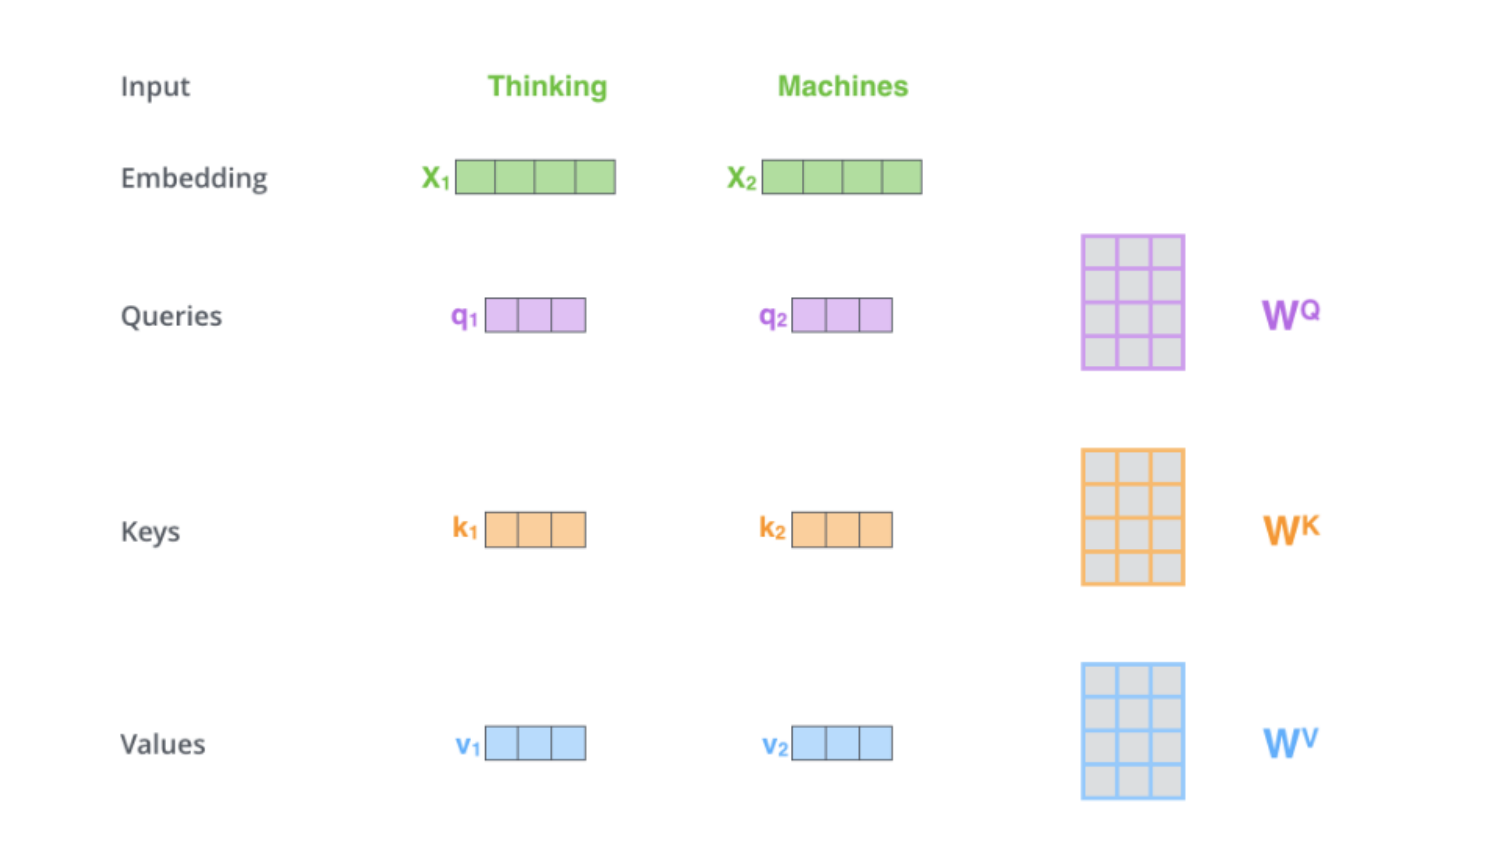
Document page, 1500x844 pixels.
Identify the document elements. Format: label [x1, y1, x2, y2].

picture [44, 48, 1375, 814]
